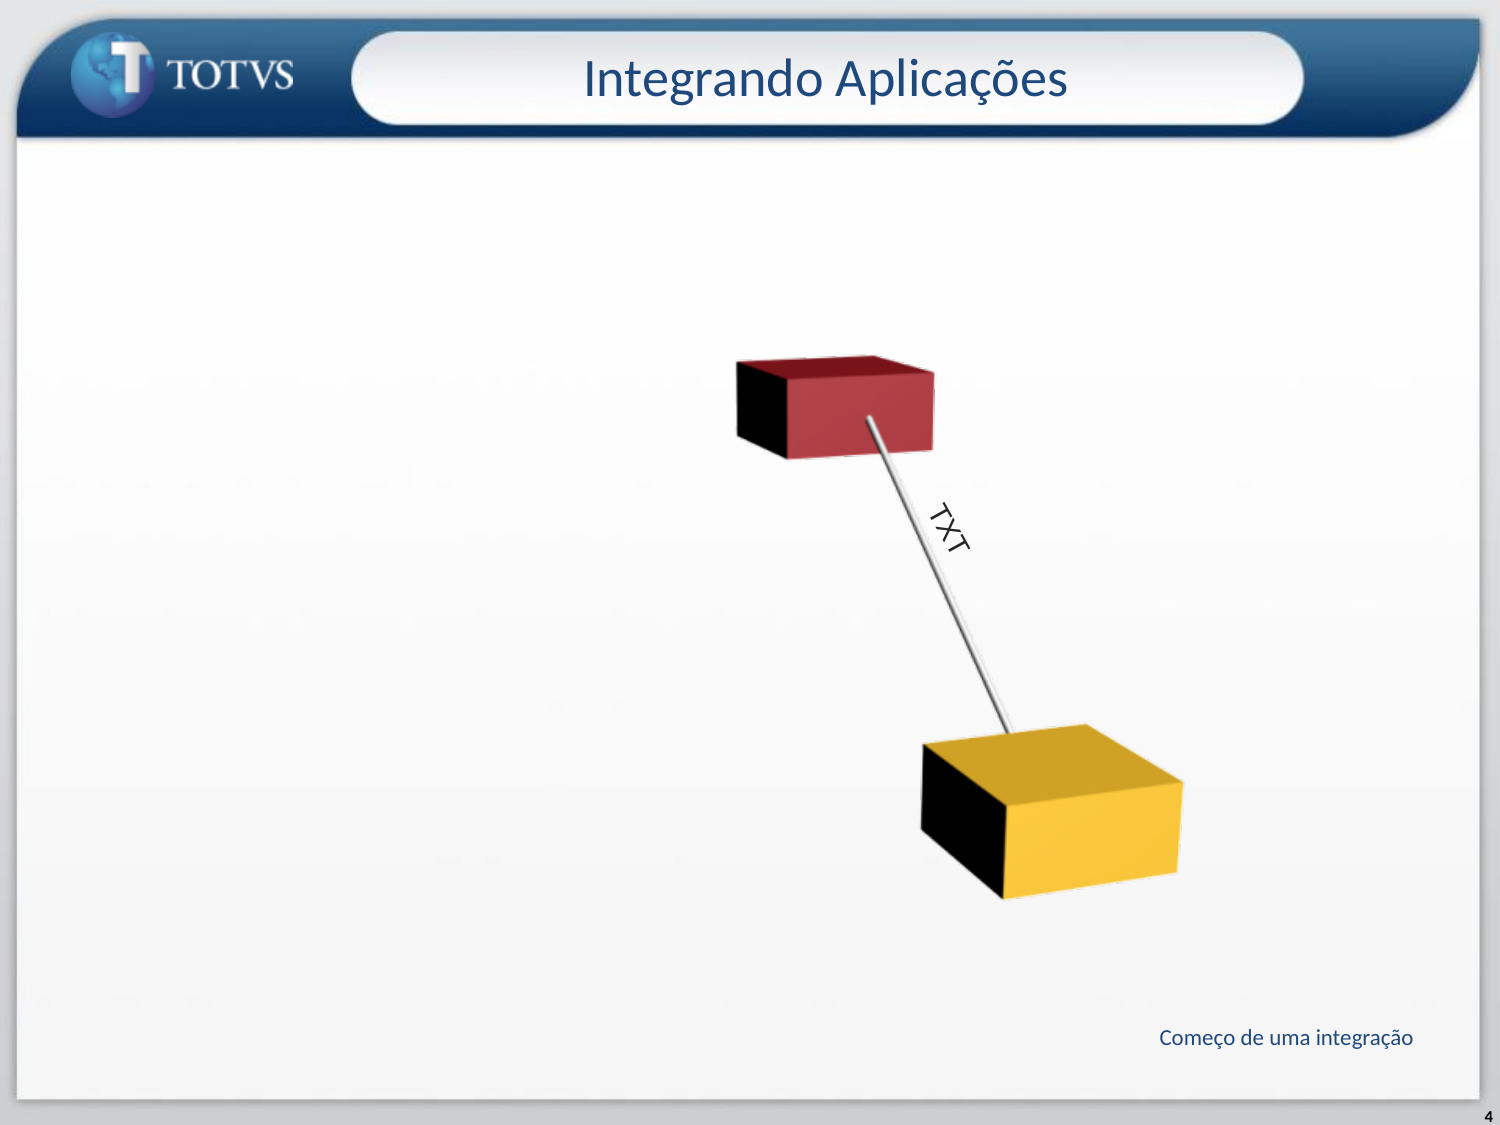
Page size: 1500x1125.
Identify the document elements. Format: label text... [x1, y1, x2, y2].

picture [0, 0, 1500, 1125]
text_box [64, 198, 1500, 1125]
list Integrando Aplicações [351, 34, 1301, 118]
